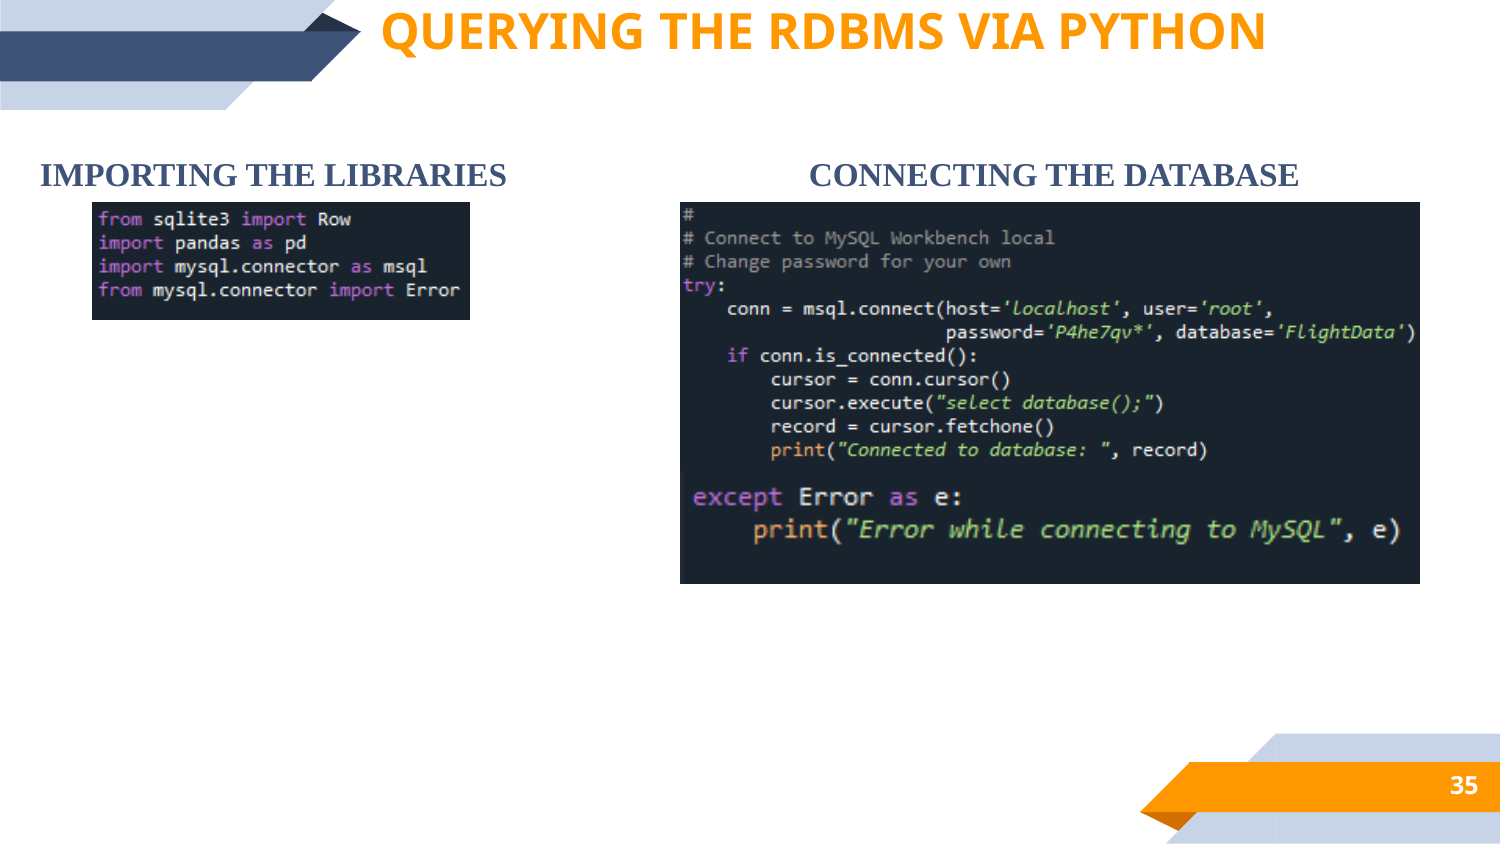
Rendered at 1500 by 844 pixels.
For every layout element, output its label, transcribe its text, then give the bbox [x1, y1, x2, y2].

text_box IMPORTING THE LIBRARIES [24, 131, 538, 208]
slide_number ‹#› [1249, 760, 1494, 813]
picture [680, 202, 1421, 584]
list QUERYING THE RDBMS VIA PYTHON [364, 0, 1327, 59]
picture [92, 202, 470, 320]
text_box CONNECTING THE DATABASE [794, 131, 1327, 200]
